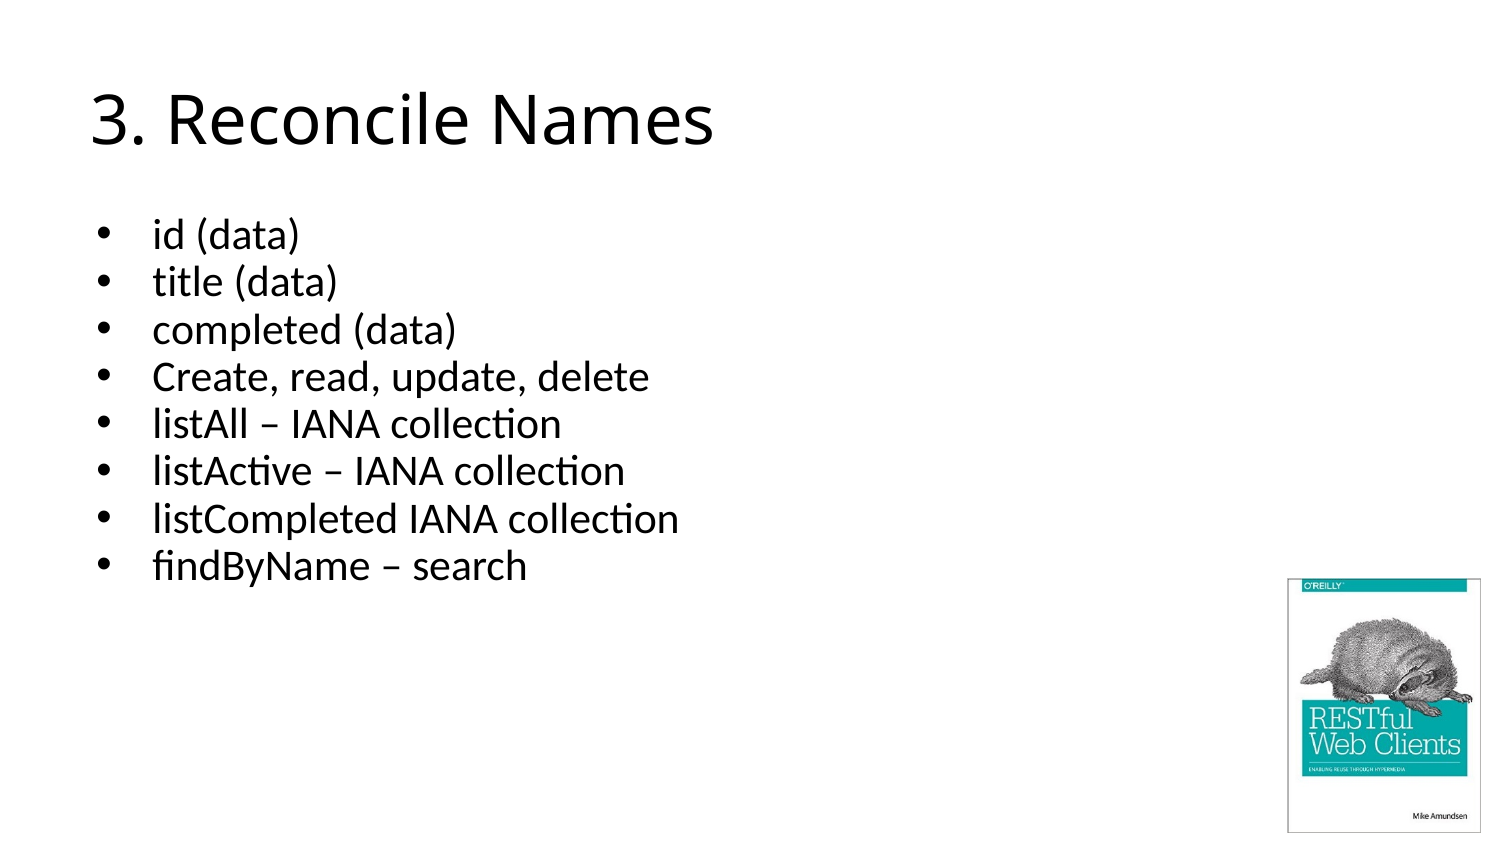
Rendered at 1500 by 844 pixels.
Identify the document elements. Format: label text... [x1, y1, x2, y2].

list id (data) title (data) completed (data) Create, read, update, delete listAll – IANA collection listActive – IANA collection listCompleted IANA collection findByName – search [75, 196, 1425, 808]
title 3. Reconcile Names [75, 33, 1425, 175]
picture [1287, 578, 1481, 833]
